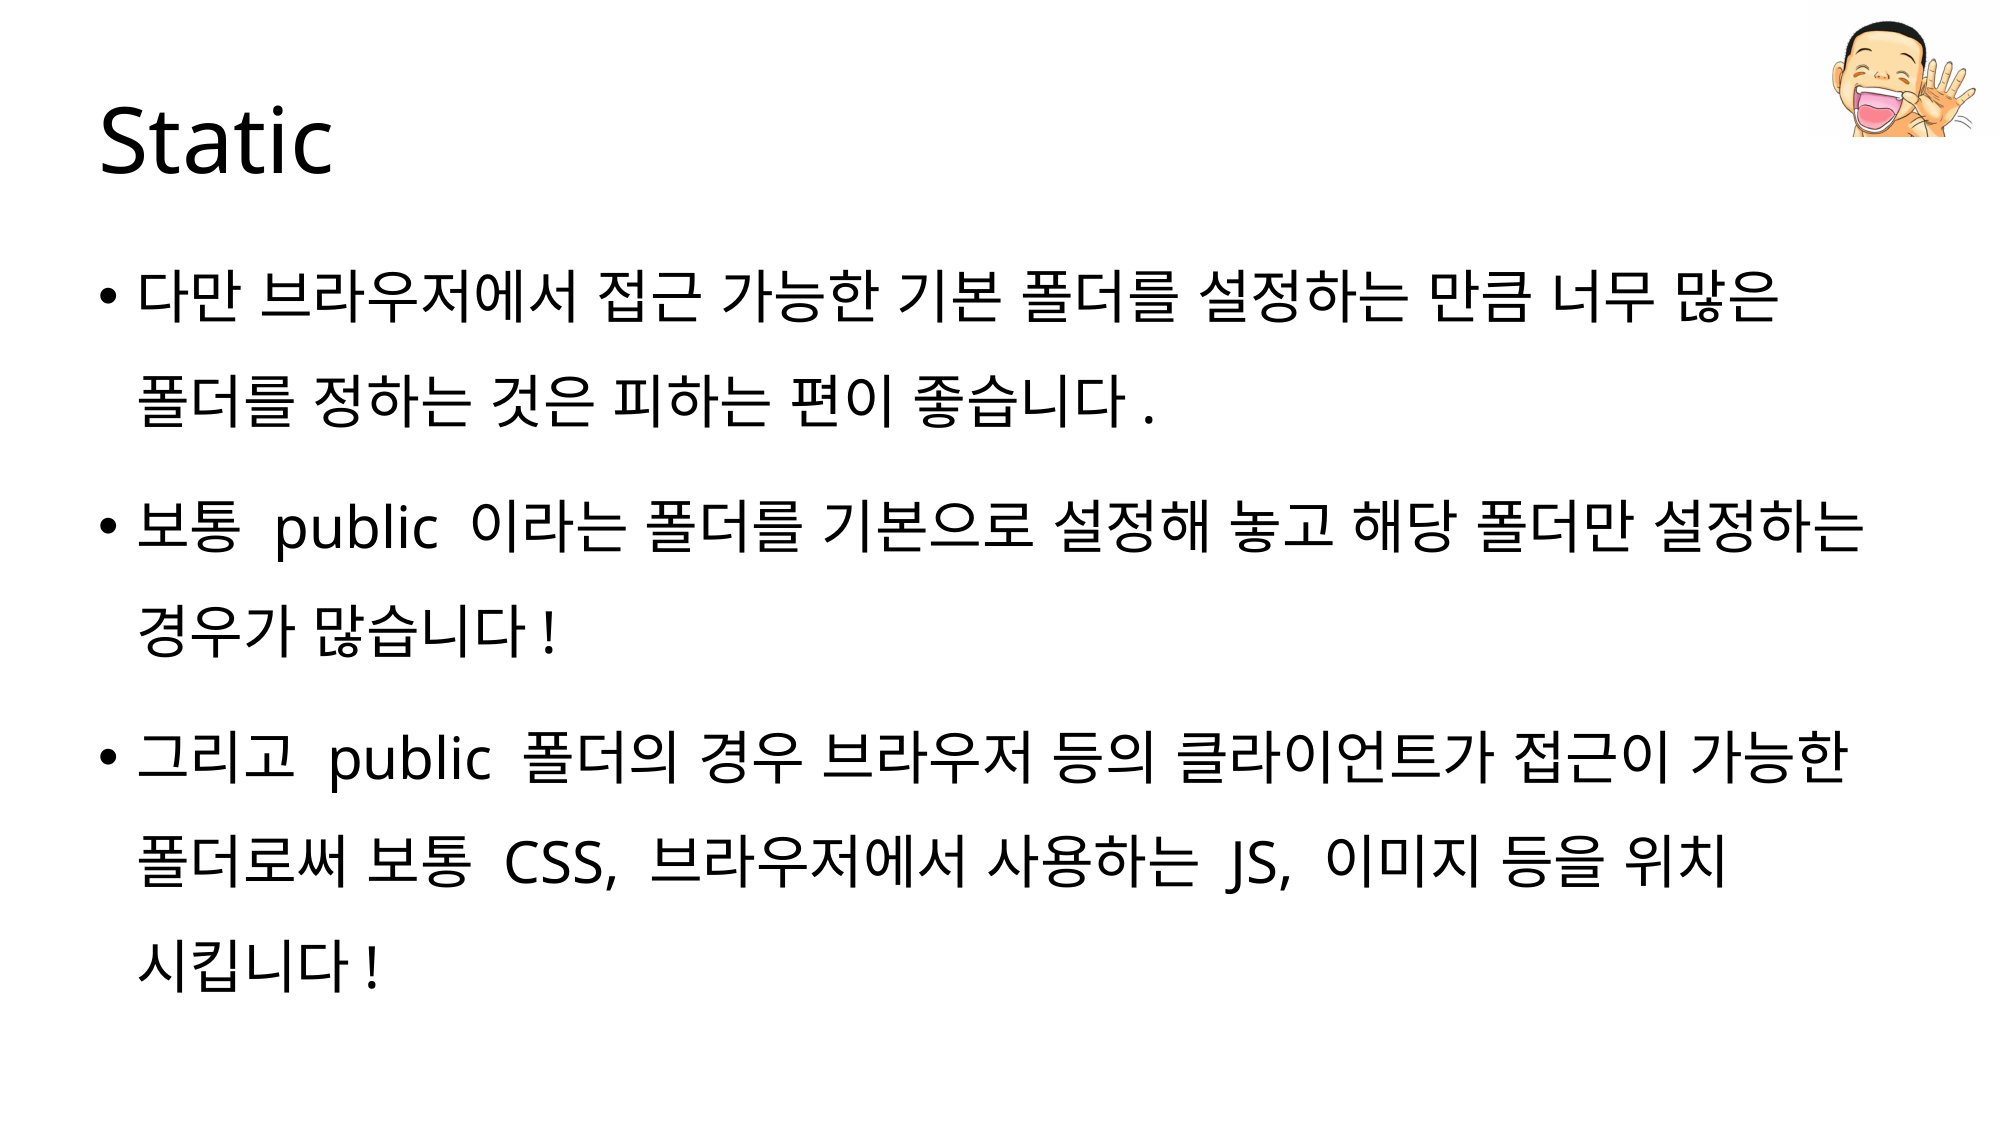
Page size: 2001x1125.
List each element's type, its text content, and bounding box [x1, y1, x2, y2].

picture [1931, 0, 2000, 137]
title Static [83, 0, 1931, 217]
list 다만 브라우저에서 접근 가능한 기본 폴더를 설정하는 만큼 너무 많은 폴더를 정하는 것은 피하는 편이 좋습니다. 보통 public 이라는 폴더를 기본으로 설정해 놓고 해당 폴더만 설정하는 경우가 많습니다! 그리고 public 폴더의 경우 브라우저 등의 클라이언트가 접근이 가능한 폴더로써 보통 CSS, 브라우저에서 사용하는 JS, 이미지 등을 위치 시킵니다! [83, 217, 1931, 1068]
